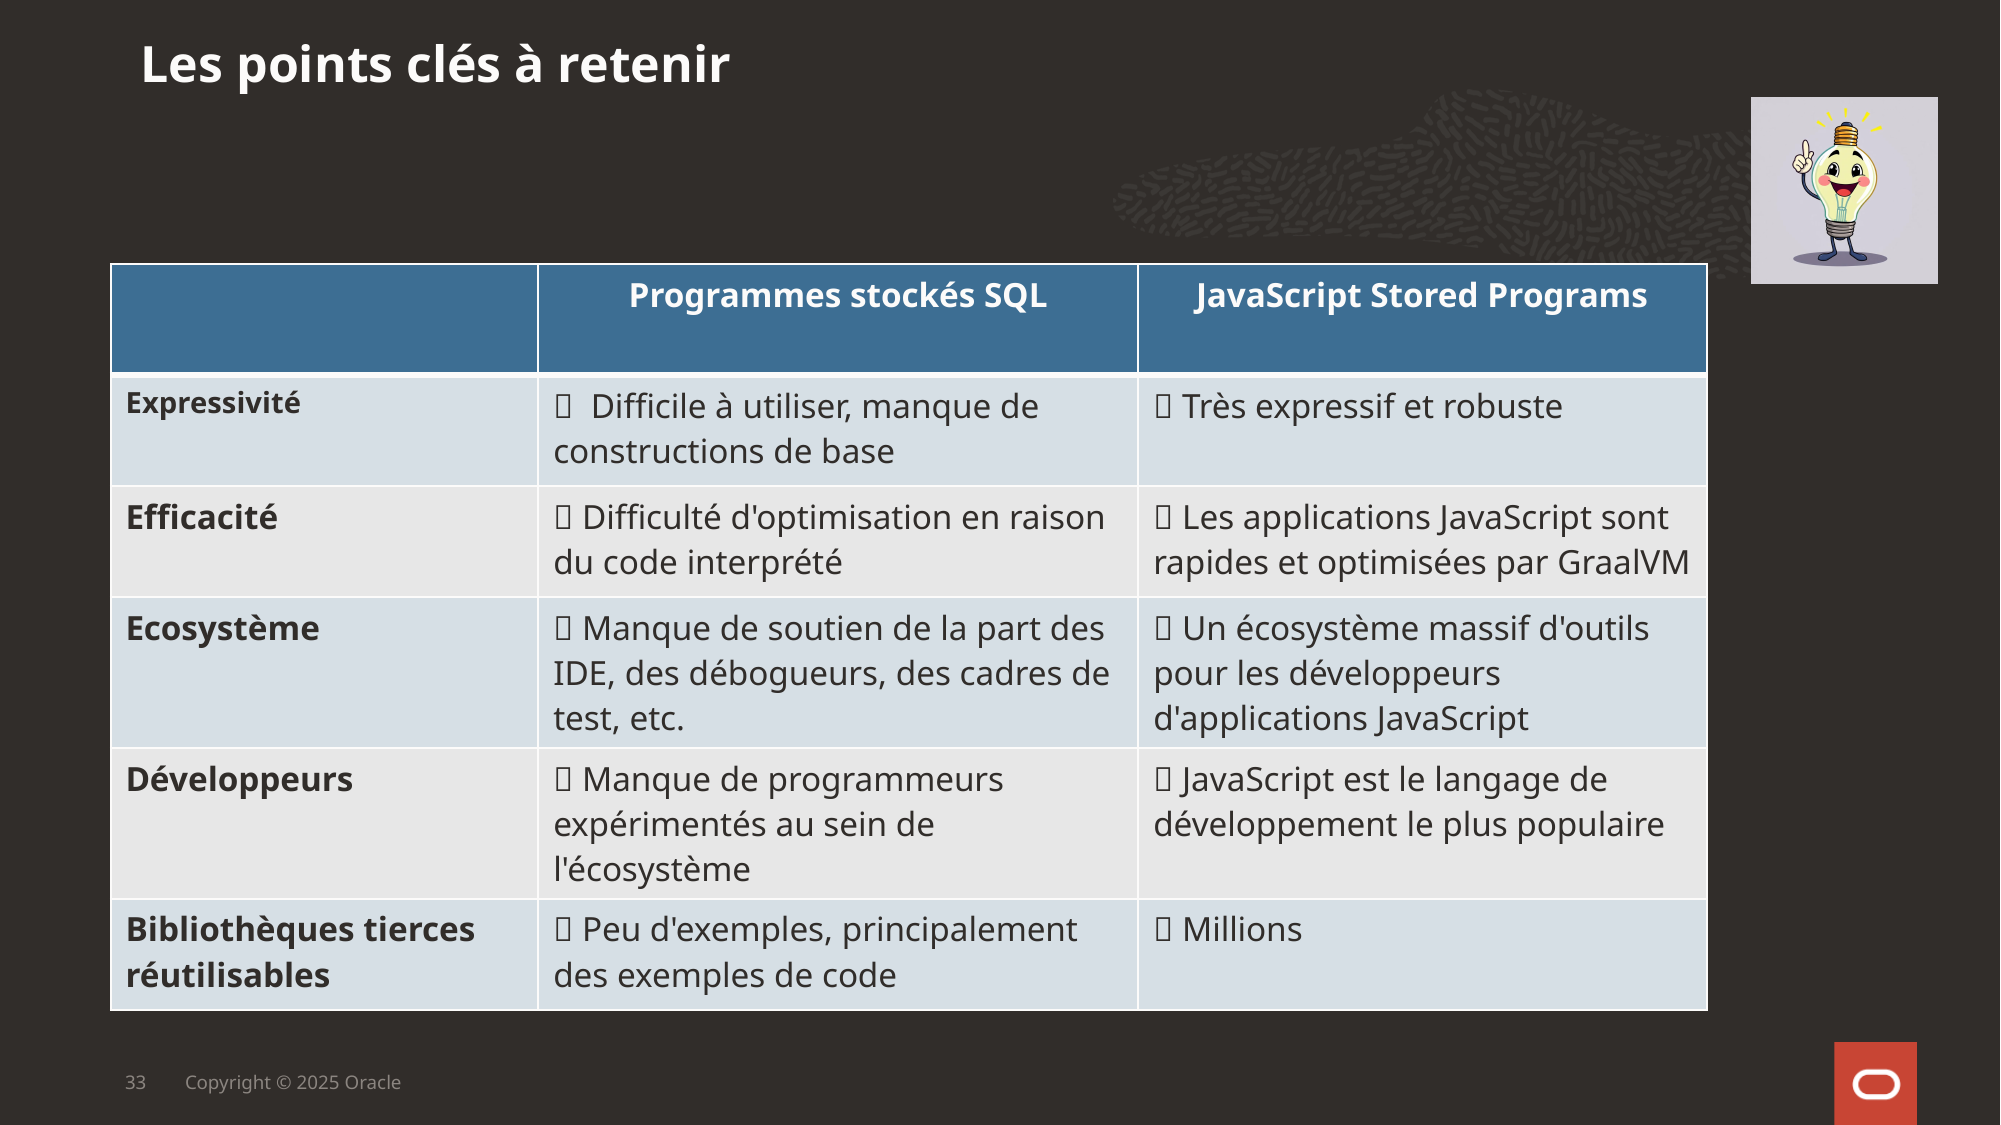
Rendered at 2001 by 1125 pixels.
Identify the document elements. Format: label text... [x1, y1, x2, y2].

table_cell Bibliothèques tierces réutilisables [112, 900, 537, 1009]
table_cell ❌ Difficile à utiliser, manque de constructions de base [539, 378, 1137, 485]
slide_number 33 [125, 1053, 185, 1114]
table_cell ❌ Manque de soutien de la part des IDE, des débogueurs, des cadres de test, etc. [539, 598, 1137, 747]
table_header Programmes stockés SQL [539, 265, 1137, 372]
table_cell ❌ Difficulté d'optimisation en raison du code interprété [539, 487, 1137, 596]
table_cell ✅ Un écosystème massif d'outils pour les développeurs d'applications JavaScript [1139, 598, 1706, 747]
table_cell ✅ Les applications JavaScript sont rapides et optimisées par GraalVM [1139, 487, 1706, 596]
table_cell ✅ JavaScript est le langage de développement le plus populaire [1139, 749, 1706, 898]
text_box Les points clés à retenir [126, 29, 1877, 165]
table_cell ❌ Peu d'exemples, principalement des exemples de code [539, 900, 1137, 1009]
table_cell Expressivité [112, 378, 537, 485]
footer Copyright © 2025 Oracle [185, 1053, 1128, 1114]
table_cell Efficacité [112, 487, 537, 596]
picture [1100, 44, 1938, 300]
table_cell Développeurs [112, 749, 537, 898]
table_header JavaScript Stored Programs [1139, 265, 1706, 372]
table_cell ✅ Très expressif et robuste [1139, 378, 1706, 485]
table_cell ❌ Manque de programmeurs expérimentés au sein de l'écosystème [539, 749, 1137, 898]
table_header [112, 265, 537, 372]
table_cell Ecosystème [112, 598, 537, 747]
table_cell ✅ Millions [1139, 900, 1706, 1009]
